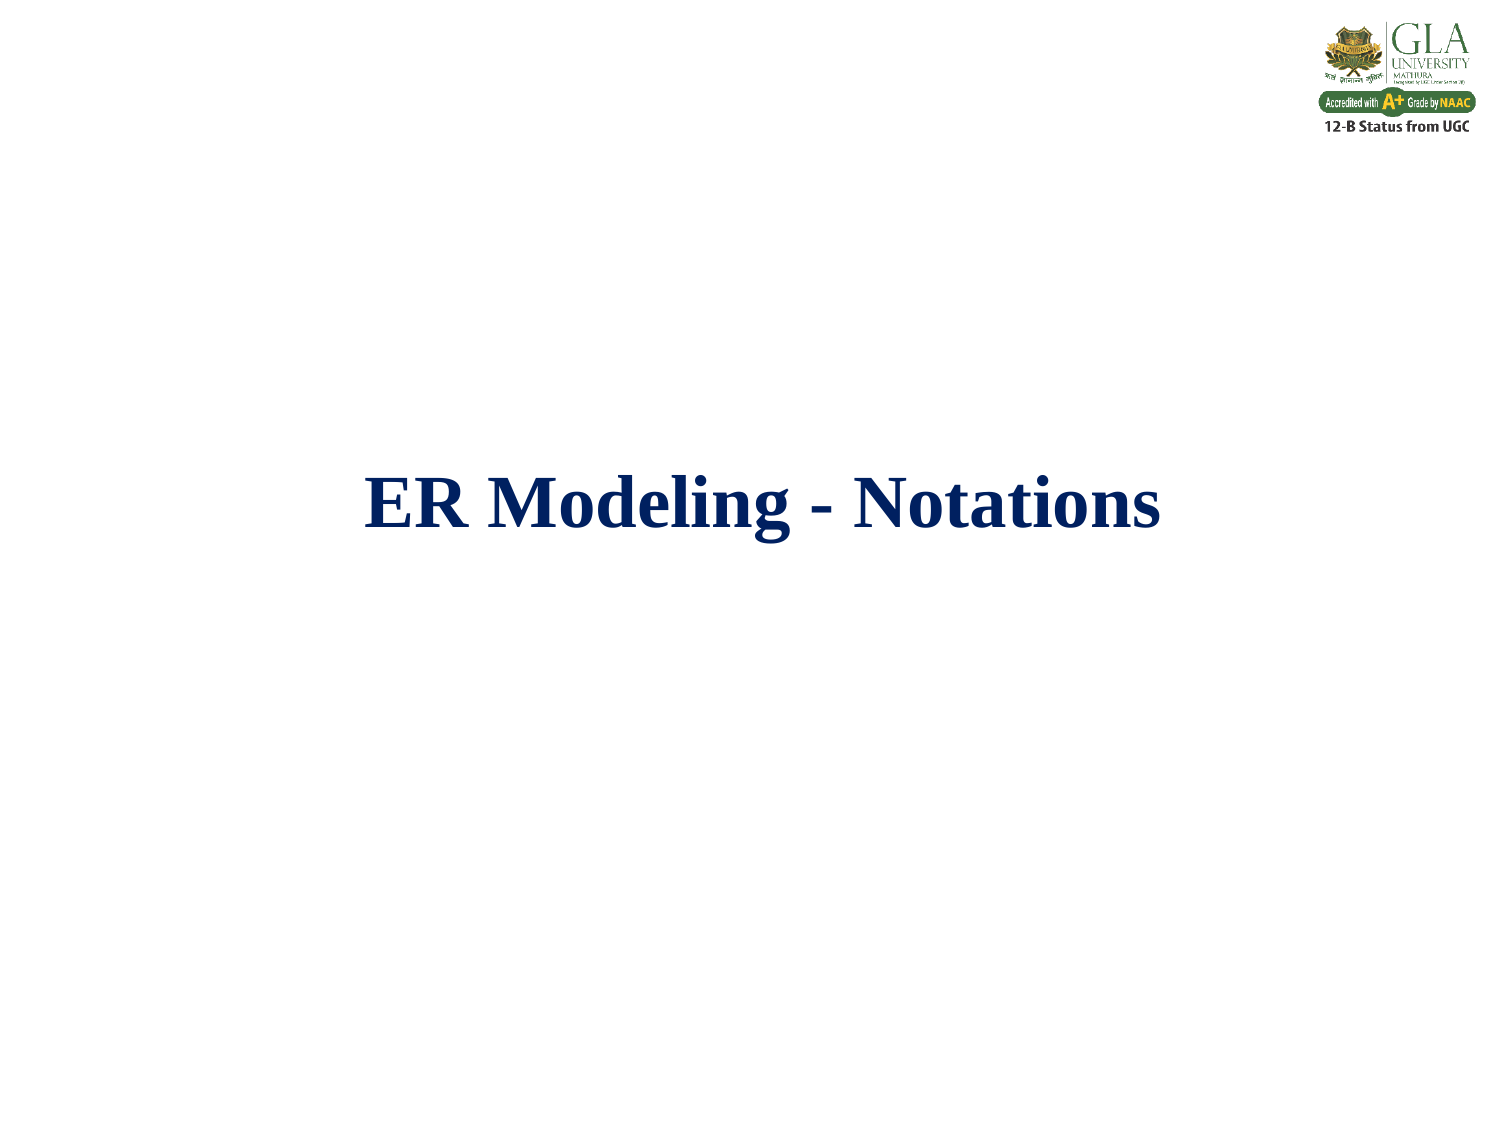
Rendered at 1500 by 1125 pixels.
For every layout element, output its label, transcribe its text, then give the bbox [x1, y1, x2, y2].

picture [1312, 15, 1482, 138]
title ER Modeling - Notations [362, 450, 1163, 640]
